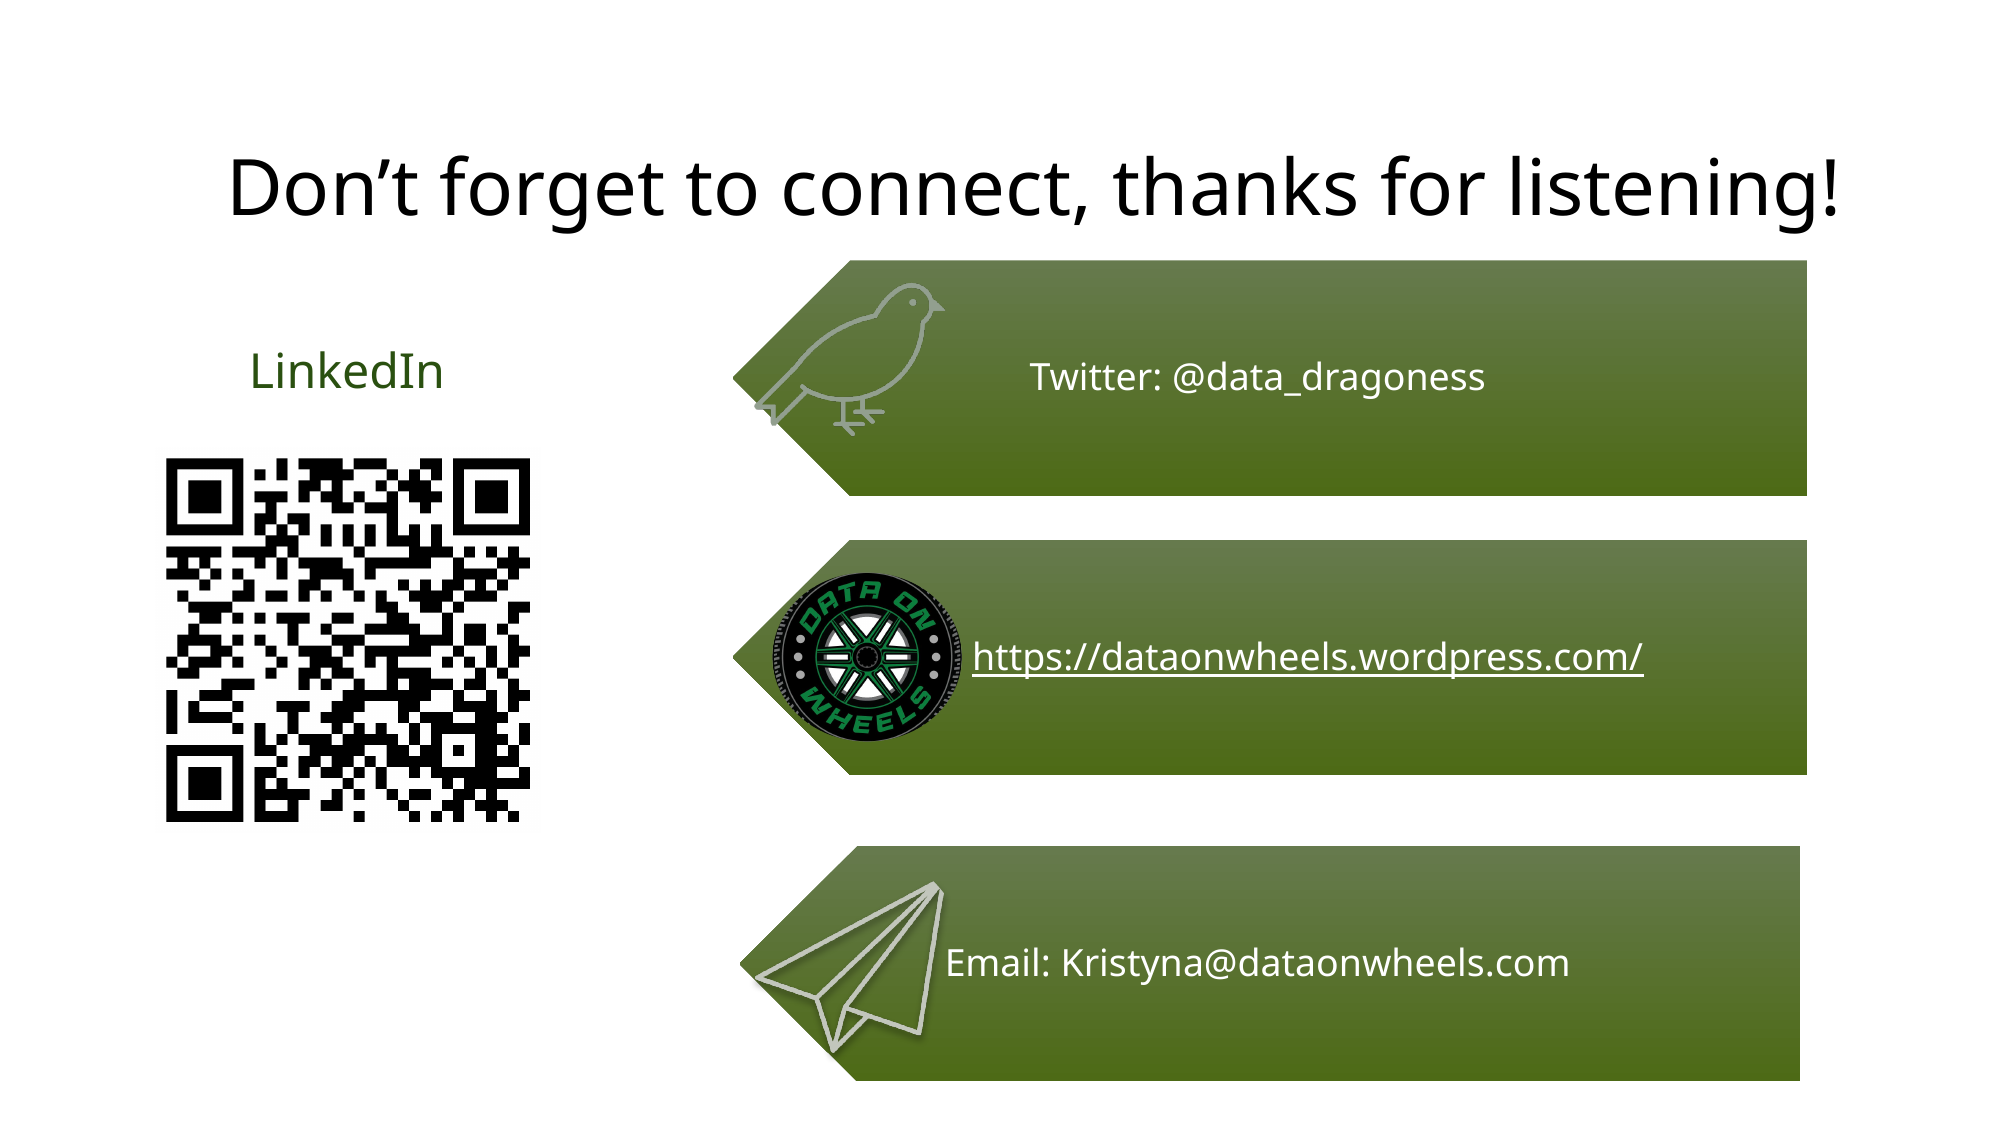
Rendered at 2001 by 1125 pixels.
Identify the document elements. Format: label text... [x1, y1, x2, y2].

picture [155, 447, 541, 833]
text_box LinkedIn [138, 332, 556, 406]
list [732, 234, 1808, 1082]
title Don’t forget to connect, thanks for listening! [211, 99, 1884, 281]
